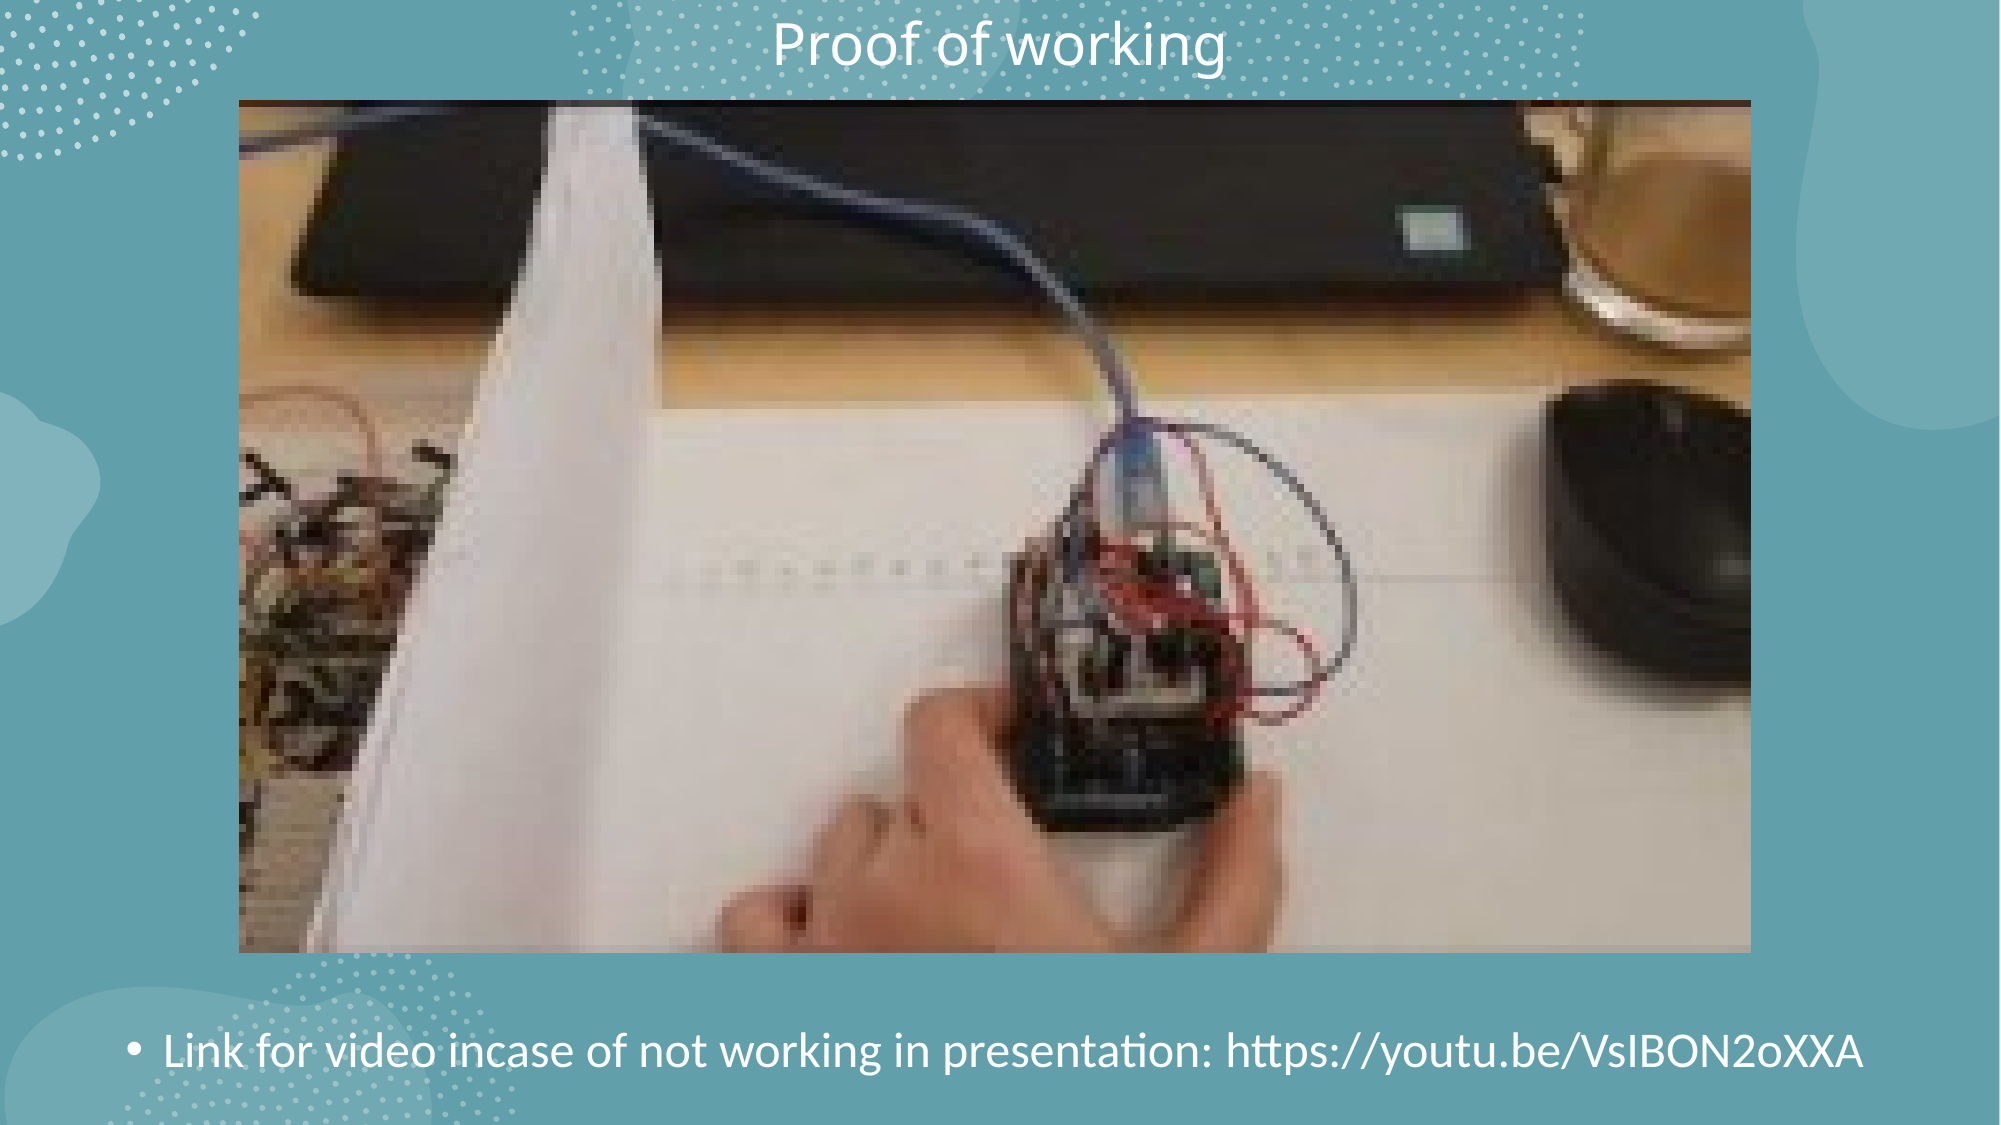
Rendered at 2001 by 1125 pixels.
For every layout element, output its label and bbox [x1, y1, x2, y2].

text_box [0, 0, 2000, 1125]
list [238, 99, 1752, 954]
